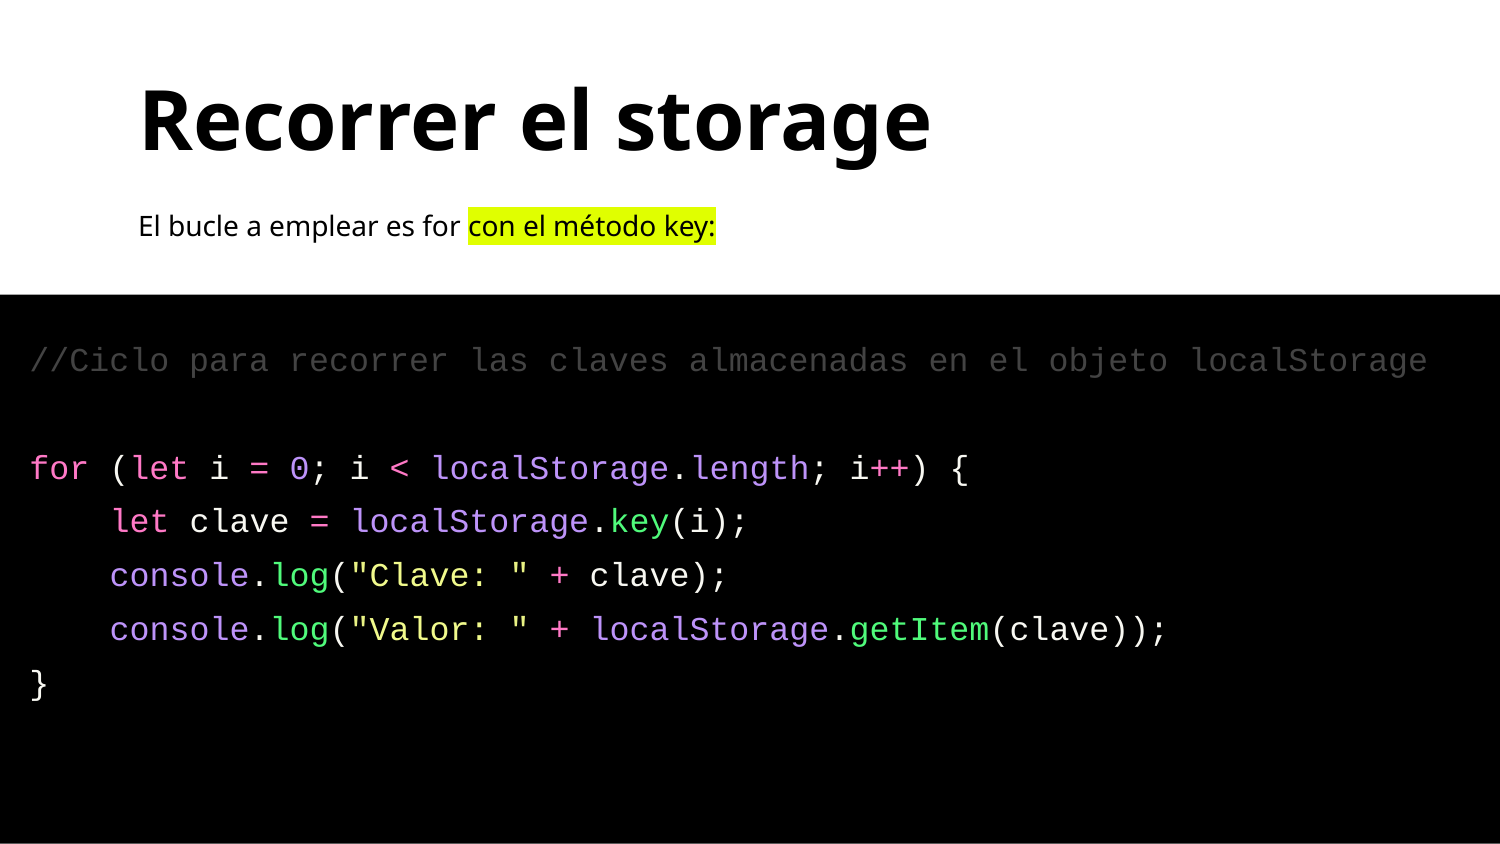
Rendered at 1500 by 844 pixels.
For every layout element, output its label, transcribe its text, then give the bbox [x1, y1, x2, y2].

text_box El bucle a emplear es for con el método key: [123, 155, 1500, 294]
text_box Recorrer el storage [123, 52, 1180, 215]
text_box //Ciclo para recorrer las claves almacenadas en el objeto localStorage for (let i = 0; i < localStorage.length; i++) { let clave = localStorage.key(i); console.log("Clave: " + clave); console.log("Valor: " + localStorage.getItem(clave)); } [0, 294, 1500, 844]
